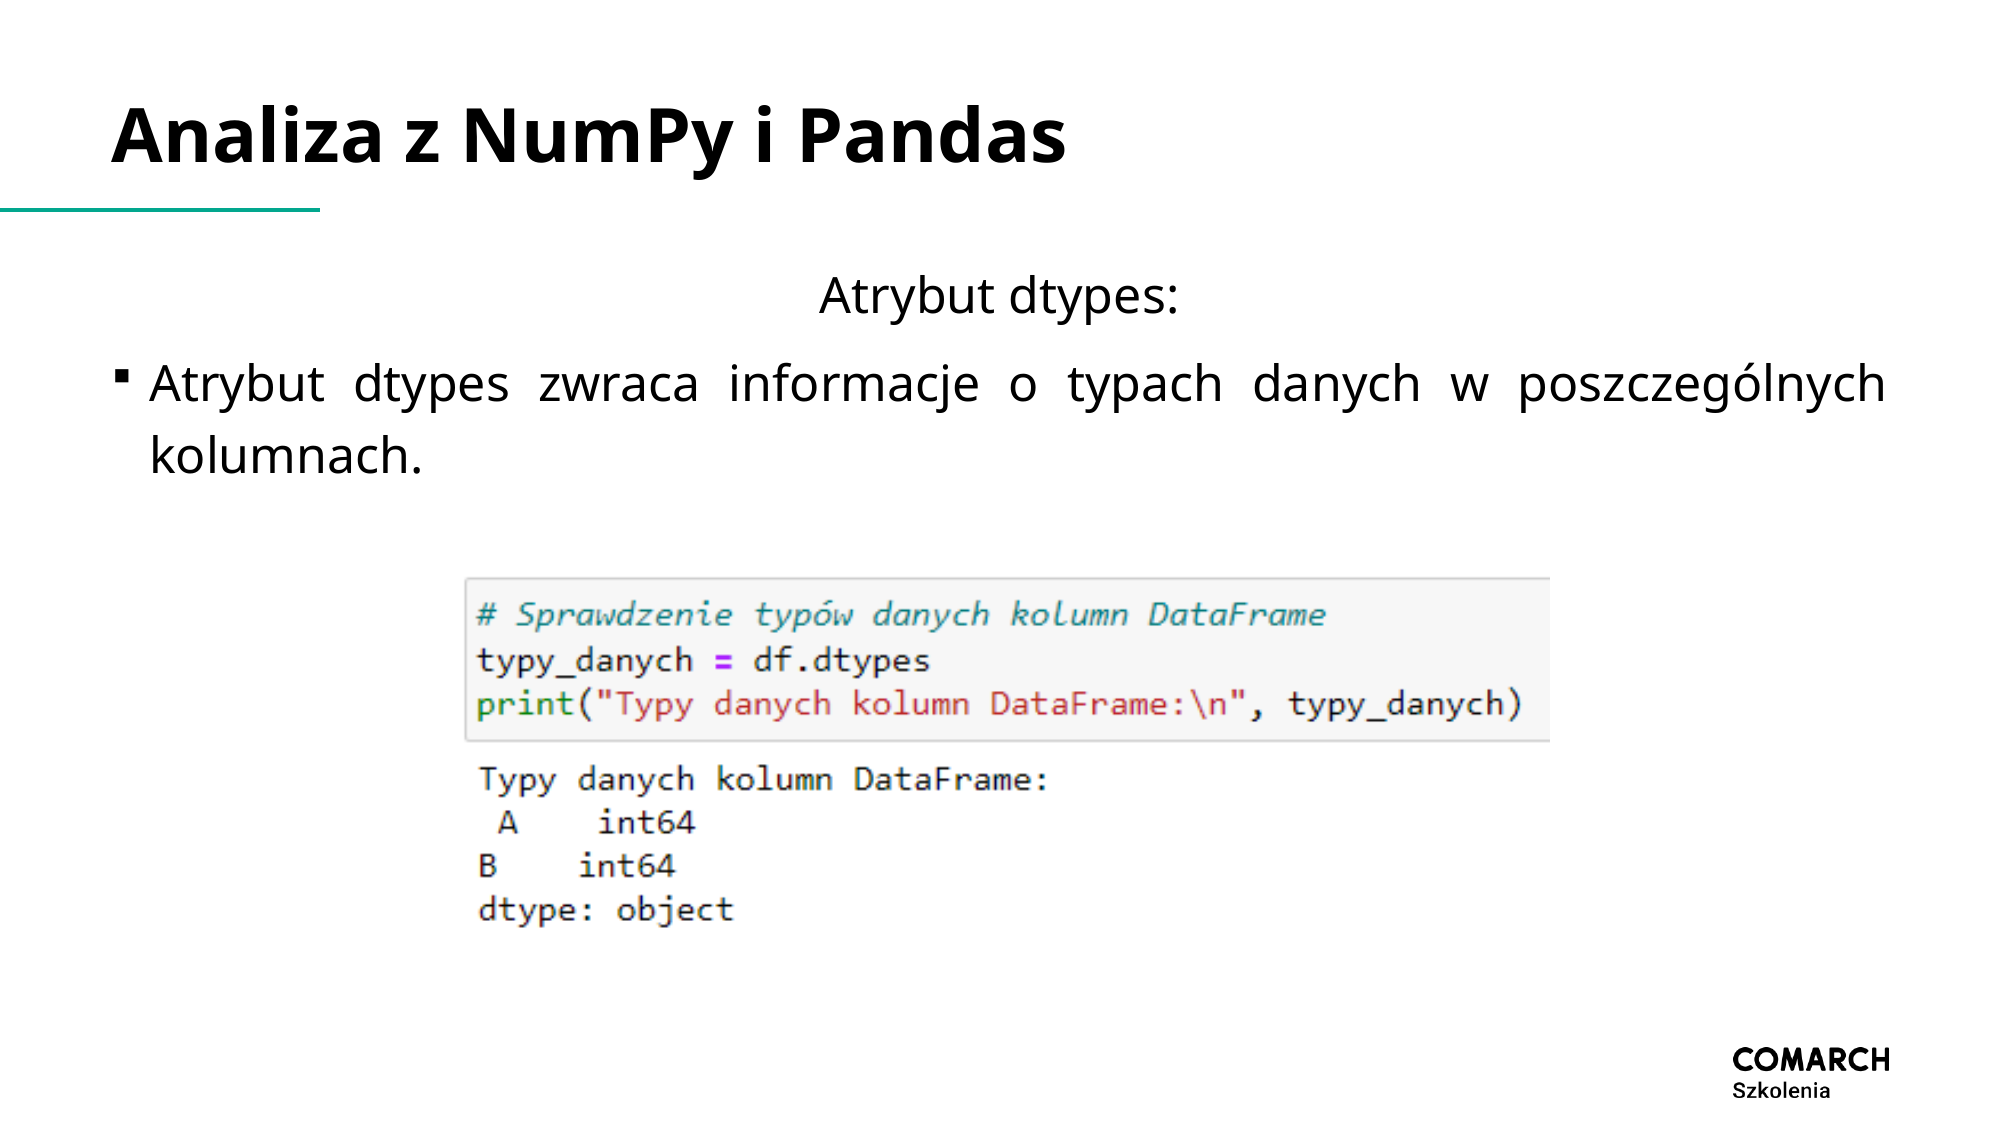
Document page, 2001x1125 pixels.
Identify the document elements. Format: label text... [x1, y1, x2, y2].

list Atrybut dtypes: Atrybut dtypes zwraca informacje o typach danych w poszczególnych kolumnach. [111, 243, 1889, 1000]
picture [450, 562, 1550, 953]
picture [1733, 1047, 1889, 1098]
title Analiza z NumPy i Pandas [111, 0, 1889, 185]
